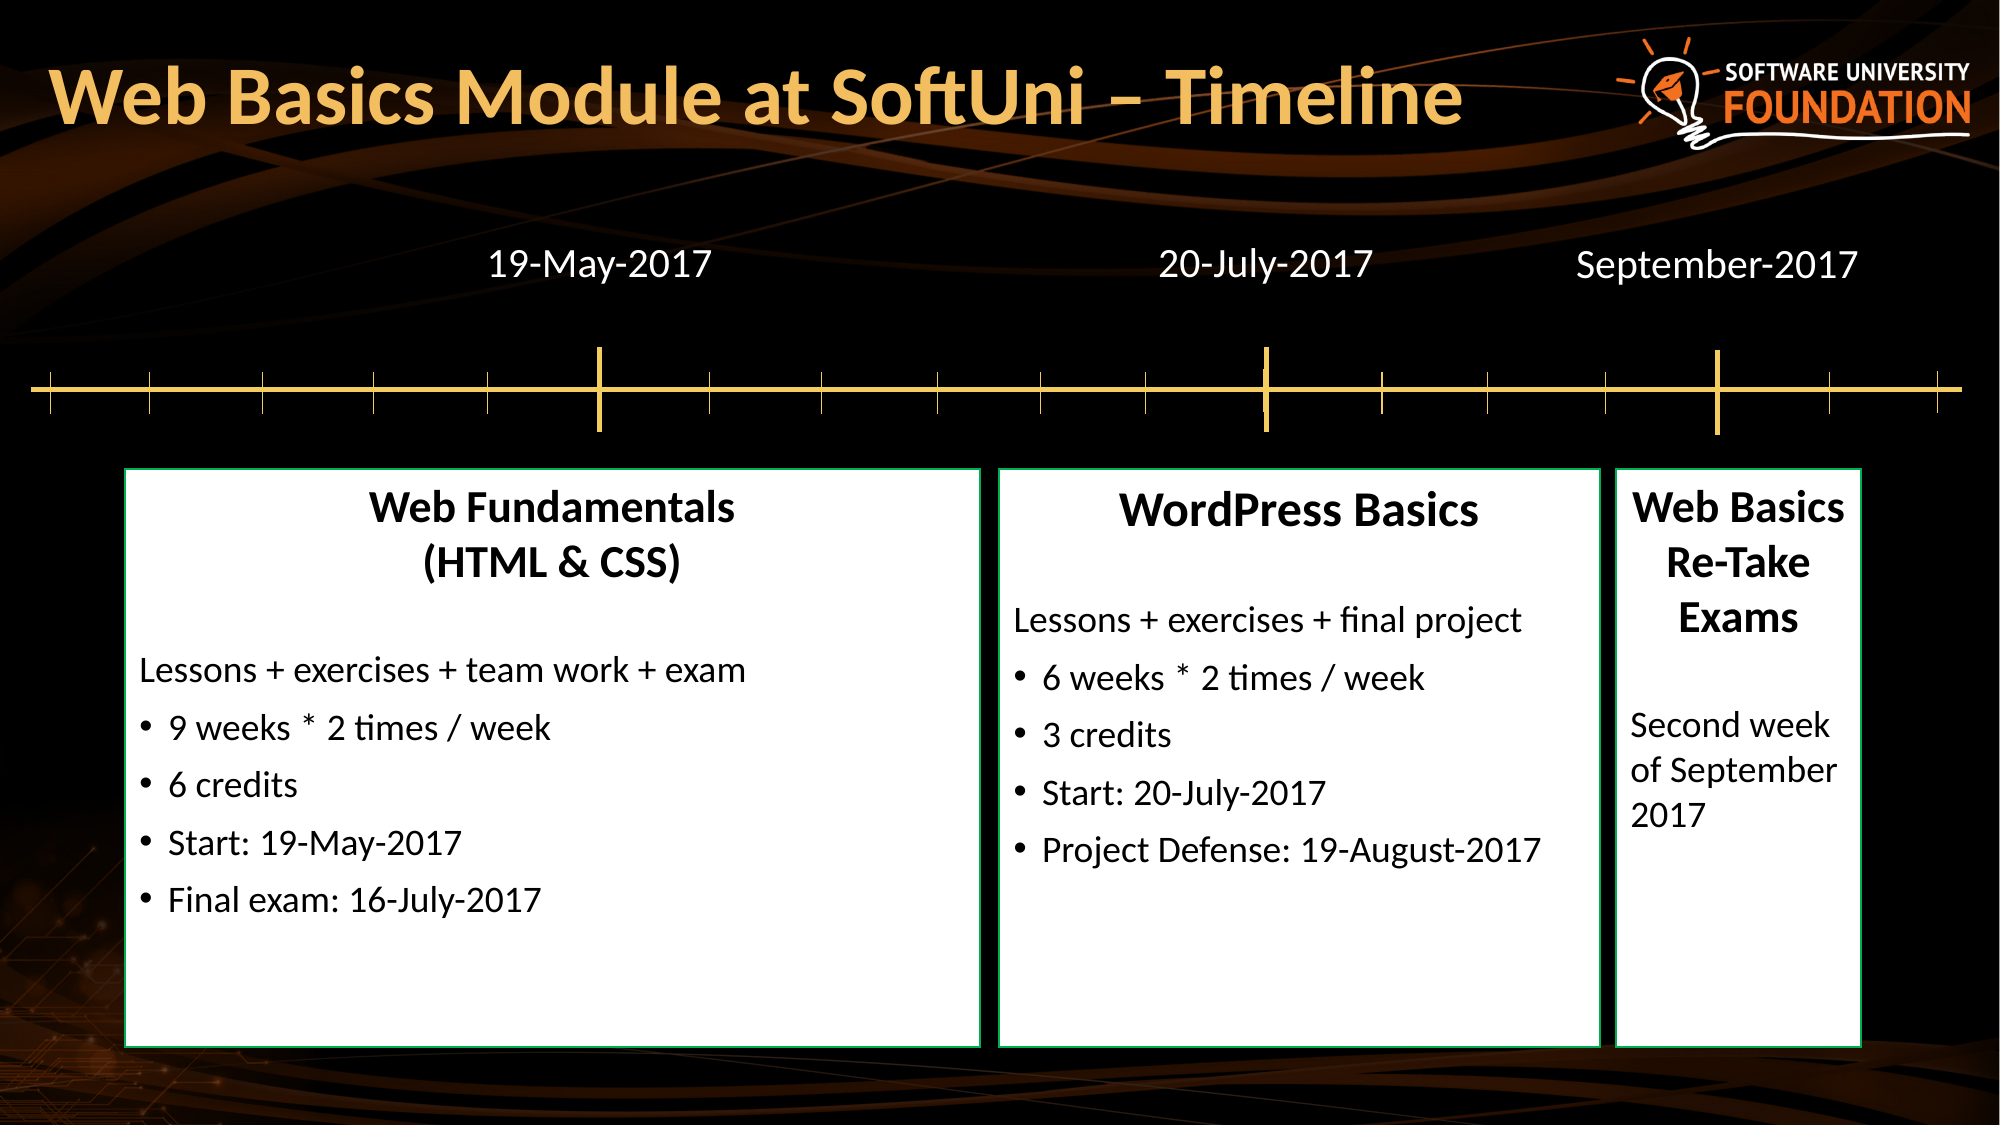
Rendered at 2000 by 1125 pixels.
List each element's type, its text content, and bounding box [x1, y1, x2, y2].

title Web Basics Module at SoftUni – Timeline [30, 6, 1602, 189]
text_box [30, 347, 1266, 433]
text_box 20-July-2017 [1143, 228, 1389, 294]
text_box Web Basics Re-Take Exams Second week of September 2017 [1615, 468, 1862, 1048]
text_box 19-May-2017 [471, 228, 728, 294]
text_box WordPress Basics Lessons + exercises + final project 6 weeks * 2 times / week 3 credits Start: 20-July-2017 Project Defense: 19-August-2017 [998, 468, 1601, 1048]
picture [0, 0, 2000, 1125]
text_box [1267, 347, 1963, 433]
text_box Web Fundamentals (HTML & CSS) Lessons + exercises + team work + exam 9 weeks * 2 times / week 6 credits Start: 19-May-2017 Final exam: 16-July-2017 [124, 468, 981, 1048]
text_box September-2017 [1561, 229, 1874, 294]
